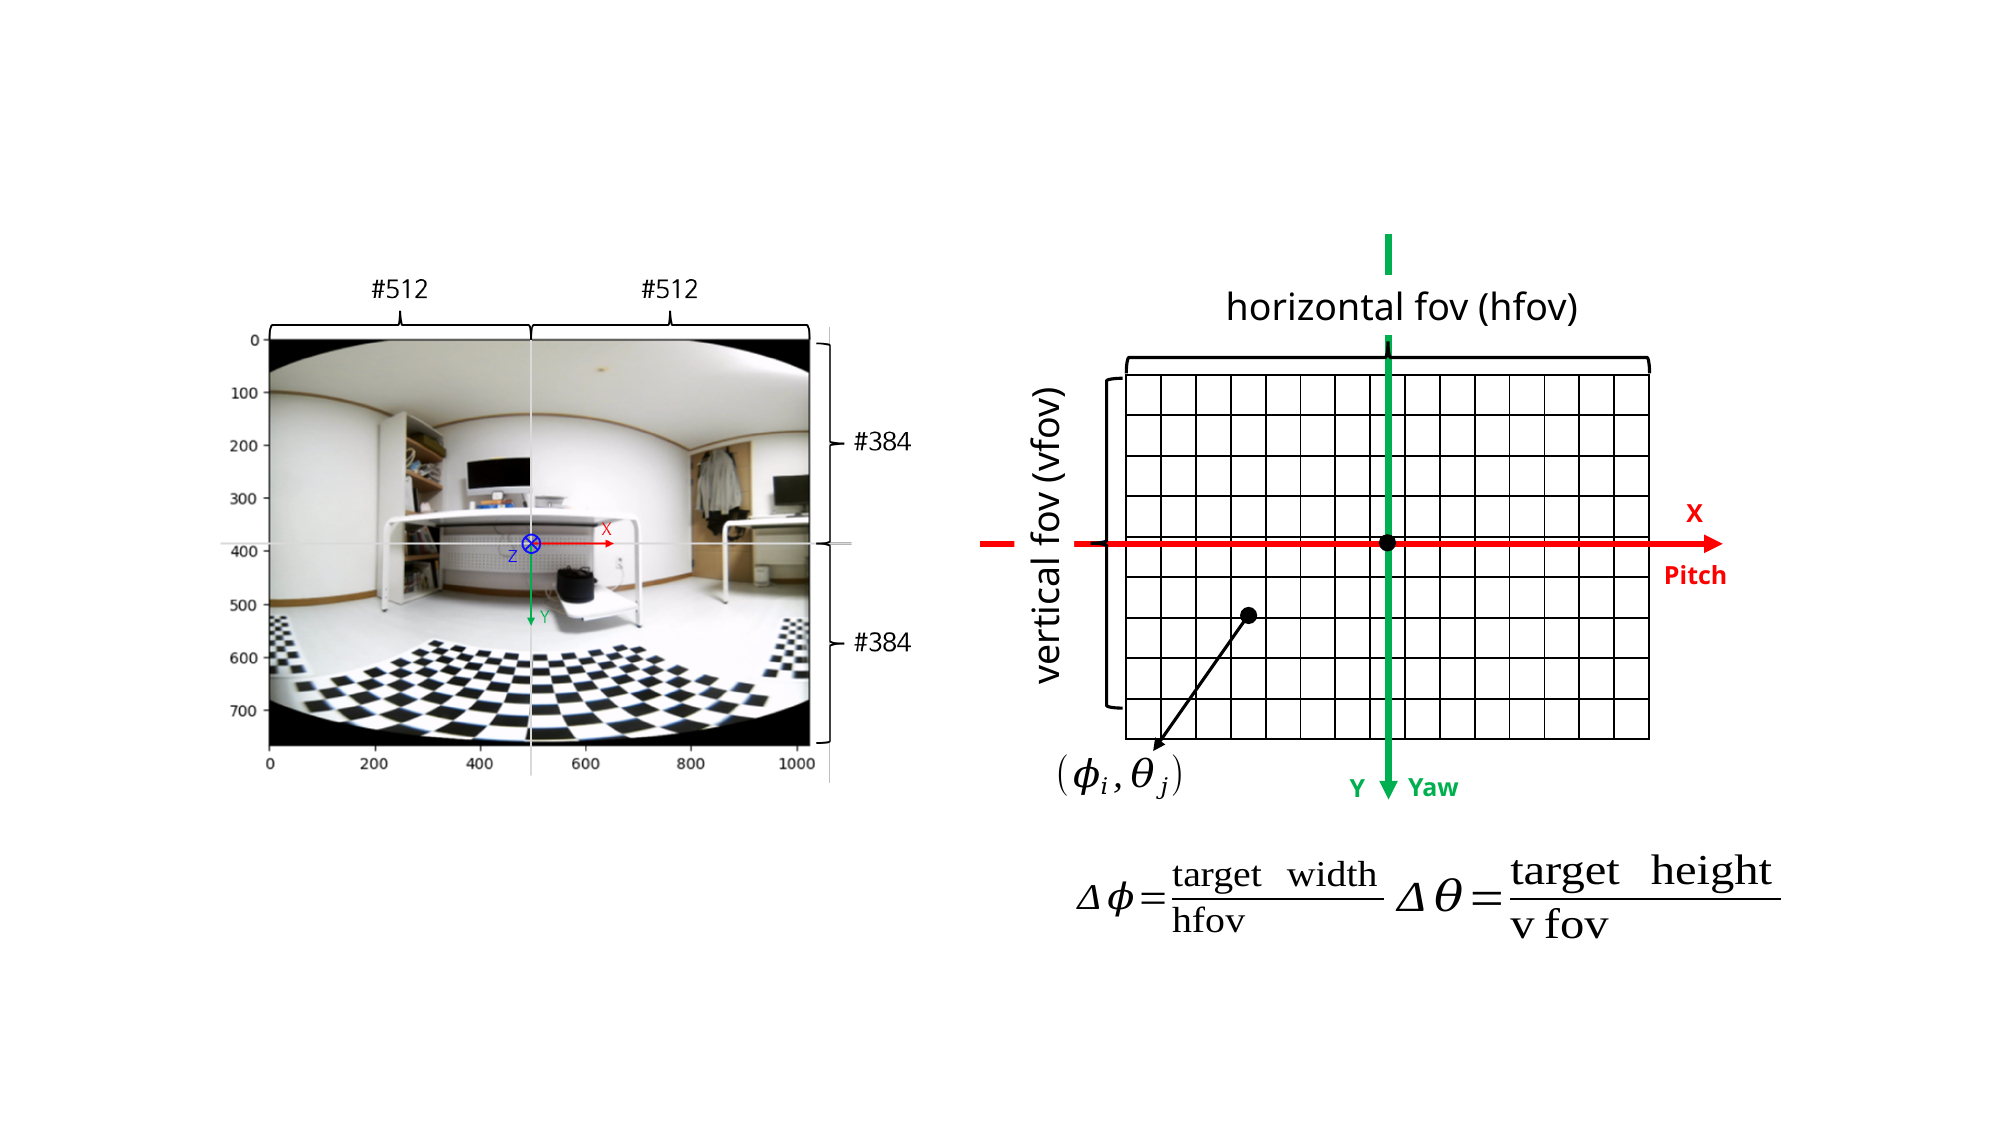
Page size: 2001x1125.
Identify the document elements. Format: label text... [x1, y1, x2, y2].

table_cell [1267, 578, 1300, 617]
table_header [1406, 376, 1439, 414]
table_cell [1441, 700, 1474, 738]
table_header [1197, 376, 1230, 414]
table_cell [1580, 659, 1613, 698]
table_cell [1232, 578, 1265, 617]
table_cell [1580, 700, 1613, 738]
table_cell [1197, 416, 1230, 455]
table_cell [1545, 416, 1578, 455]
table_cell [1127, 700, 1152, 738]
table_cell [1510, 619, 1544, 657]
table_cell [1197, 547, 1230, 576]
table_cell [1615, 578, 1648, 617]
table_cell [1510, 700, 1544, 738]
table_cell [1392, 497, 1404, 536]
table_header [1267, 376, 1300, 414]
table_cell [1127, 497, 1160, 536]
table_header [1371, 376, 1385, 414]
table_cell [1197, 578, 1230, 615]
text_box [1378, 534, 1387, 543]
table_cell [1267, 659, 1300, 698]
table_cell [1441, 457, 1474, 495]
table_cell [1301, 659, 1334, 698]
table_cell [1127, 619, 1152, 657]
table_cell [1545, 659, 1578, 698]
text_box [1240, 606, 1258, 624]
table_cell [1371, 497, 1385, 536]
table_cell [1127, 578, 1160, 617]
text_box vertical fov (vfov) [1014, 372, 1075, 543]
text_box [1090, 376, 1123, 543]
table_header [1301, 376, 1334, 414]
text_box [1390, 534, 1397, 543]
table_cell [1301, 700, 1334, 738]
text_box horizontal fov (hfov) [1390, 275, 1594, 335]
table_cell [1580, 457, 1613, 495]
text_box vertical fov (vfov) [1014, 545, 1075, 700]
table_cell [1406, 497, 1439, 536]
table_cell [1476, 416, 1509, 455]
table_cell [1232, 547, 1265, 576]
table_cell [1580, 619, 1613, 657]
table_header [1232, 376, 1265, 414]
table_cell [1510, 659, 1544, 698]
table_cell [1267, 700, 1300, 738]
table_cell [1615, 416, 1648, 455]
table_cell [1371, 578, 1385, 617]
text_box Pitch [1642, 552, 1749, 597]
table_cell [1615, 619, 1648, 657]
table_header [1127, 376, 1160, 414]
table_cell [1232, 457, 1265, 495]
table_cell [1545, 457, 1578, 495]
table_cell [1476, 547, 1509, 576]
table_cell [1336, 457, 1369, 495]
table_cell [1197, 457, 1230, 495]
table_cell [1615, 457, 1648, 495]
table_cell [1336, 659, 1369, 698]
table_cell [1580, 416, 1613, 455]
table_cell [1510, 578, 1544, 617]
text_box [1152, 615, 1249, 752]
table_cell [1301, 497, 1334, 536]
table_cell [1249, 700, 1265, 738]
table_cell [1267, 416, 1300, 455]
table_cell [1371, 619, 1385, 657]
table_cell [1406, 619, 1439, 657]
table_cell [1392, 578, 1404, 617]
table_header [1510, 376, 1544, 414]
table_cell [1441, 416, 1474, 455]
table_cell [1476, 578, 1509, 617]
table_cell [1267, 457, 1300, 495]
table_header [1615, 376, 1648, 414]
table_cell [1580, 547, 1613, 576]
table_cell [1510, 416, 1544, 455]
table_cell [1267, 497, 1300, 536]
table_cell [1232, 416, 1265, 455]
table_cell [1301, 619, 1334, 657]
table_cell [1392, 416, 1404, 455]
table_header [1336, 376, 1369, 414]
text_box [1390, 350, 1652, 374]
table_cell [1267, 547, 1300, 576]
table_cell [1476, 700, 1509, 738]
table_cell [1127, 416, 1160, 455]
table_cell [1127, 457, 1160, 495]
table_cell [1441, 619, 1474, 657]
table_cell [1127, 547, 1160, 576]
table_cell [1615, 497, 1648, 536]
text_box X [1671, 490, 1717, 535]
table_cell [1441, 578, 1474, 617]
text_box [1124, 341, 1387, 374]
table_cell [1545, 700, 1578, 738]
picture [219, 267, 927, 783]
table_cell [1249, 619, 1265, 657]
table_cell [1615, 700, 1648, 738]
table_cell [1336, 497, 1369, 536]
table_cell [1476, 457, 1509, 495]
table_cell [1510, 457, 1544, 495]
table_cell [1406, 700, 1439, 738]
table_cell [1301, 416, 1334, 455]
table_header [1441, 376, 1474, 414]
table_cell [1406, 659, 1439, 698]
table_cell [1406, 547, 1439, 576]
table_cell [1441, 659, 1474, 698]
text_box horizontal fov (hfov) [1210, 275, 1387, 335]
table_cell [1441, 497, 1474, 536]
text_box Yaw [1380, 763, 1487, 809]
text_box [1379, 545, 1387, 552]
table_cell [1406, 457, 1439, 495]
table_cell [1392, 659, 1404, 698]
table_cell [1476, 497, 1509, 536]
table_header [1580, 376, 1613, 414]
text_box Y [1334, 764, 1381, 810]
table_cell [1301, 547, 1334, 576]
text_box [1097, 545, 1123, 710]
table_cell [1197, 497, 1230, 536]
table_cell [1162, 497, 1195, 536]
table_cell [1336, 547, 1369, 576]
table_cell [1371, 700, 1385, 738]
table_header [1162, 376, 1195, 414]
table_cell [1392, 547, 1404, 576]
table_cell [1392, 619, 1404, 657]
table_cell [1406, 416, 1439, 455]
table_cell [1392, 457, 1404, 495]
table_header [1545, 376, 1578, 414]
table_cell [1545, 619, 1578, 657]
table_cell [1371, 547, 1385, 576]
table_cell [1232, 497, 1265, 536]
table_cell [1510, 547, 1544, 576]
table_cell [1249, 659, 1265, 698]
table_cell [1371, 659, 1385, 698]
table_cell [1510, 497, 1544, 536]
table_cell [1476, 619, 1509, 657]
table_cell [1162, 547, 1195, 576]
table_cell [1545, 547, 1578, 576]
table_cell [1371, 457, 1385, 495]
table_cell [1301, 457, 1334, 495]
table_cell [1406, 578, 1439, 617]
table_cell [1615, 547, 1648, 576]
table_cell [1441, 547, 1474, 576]
table_cell [1615, 659, 1648, 698]
table_cell [1476, 659, 1509, 698]
table_cell [1162, 416, 1195, 455]
table_cell [1371, 416, 1385, 455]
table_cell [1162, 578, 1195, 615]
table_cell [1267, 619, 1300, 657]
table_cell [1336, 416, 1369, 455]
table_cell [1162, 457, 1195, 495]
table_header [1476, 376, 1509, 414]
table_cell [1336, 619, 1369, 657]
table_cell [1392, 700, 1404, 738]
table_cell [1336, 700, 1369, 738]
table_cell [1580, 578, 1613, 617]
table_header [1392, 376, 1404, 414]
table_cell [1545, 578, 1578, 617]
table_cell [1580, 497, 1613, 536]
table_cell [1336, 578, 1369, 617]
table_cell [1301, 578, 1334, 617]
table_cell [1545, 497, 1578, 536]
table_cell [1127, 659, 1152, 698]
